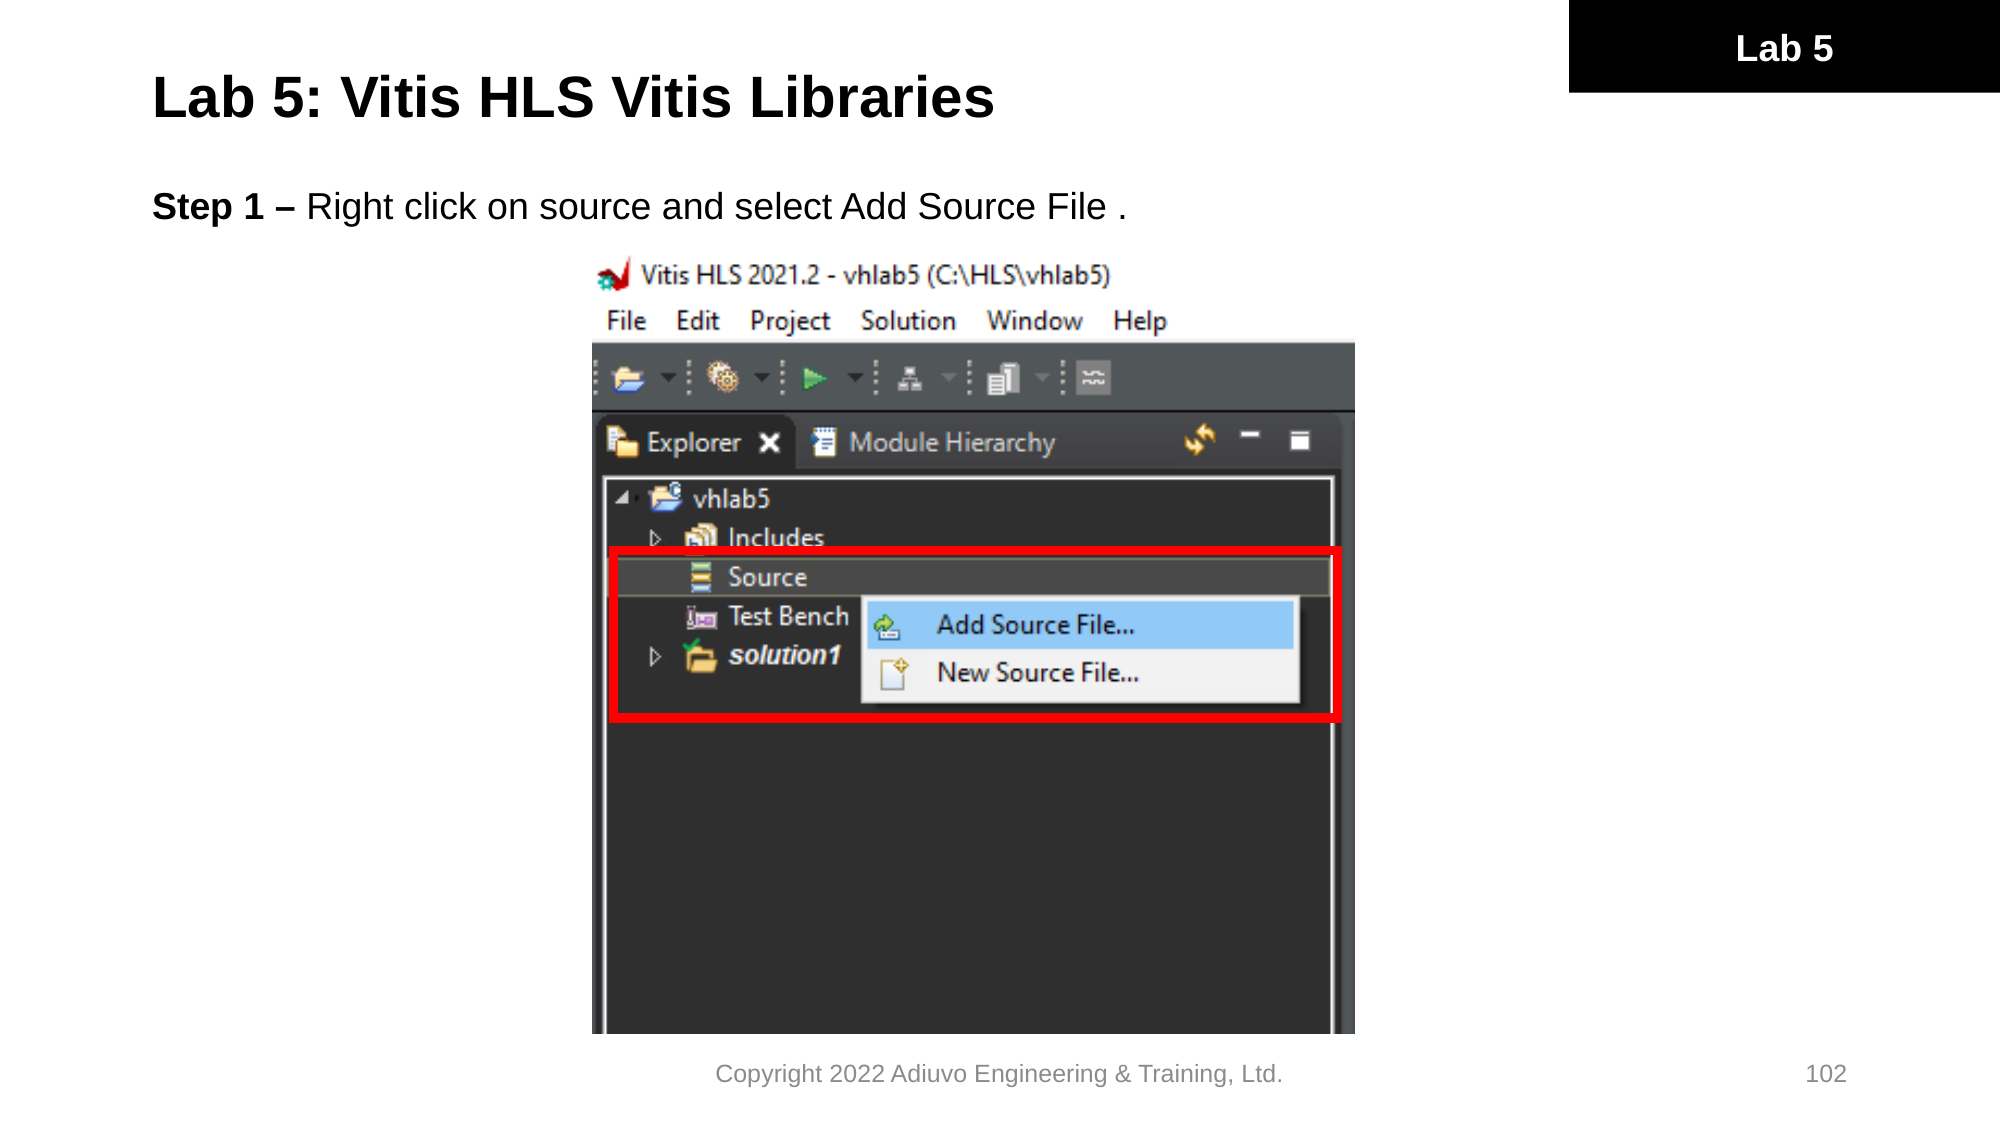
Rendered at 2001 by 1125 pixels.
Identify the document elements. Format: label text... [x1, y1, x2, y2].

slide_number 102 [1412, 1042, 1863, 1103]
picture [592, 250, 1355, 1034]
text_box Lab 5 [1568, 0, 2000, 94]
text_box Step 1 – Right click on source and select Add Source File . [137, 174, 1863, 325]
footer Copyright 2022 Adiuvo Engineering & Training, Ltd. [662, 1042, 1338, 1103]
title Lab 5: Vitis HLS Vitis Libraries [137, 59, 1863, 153]
